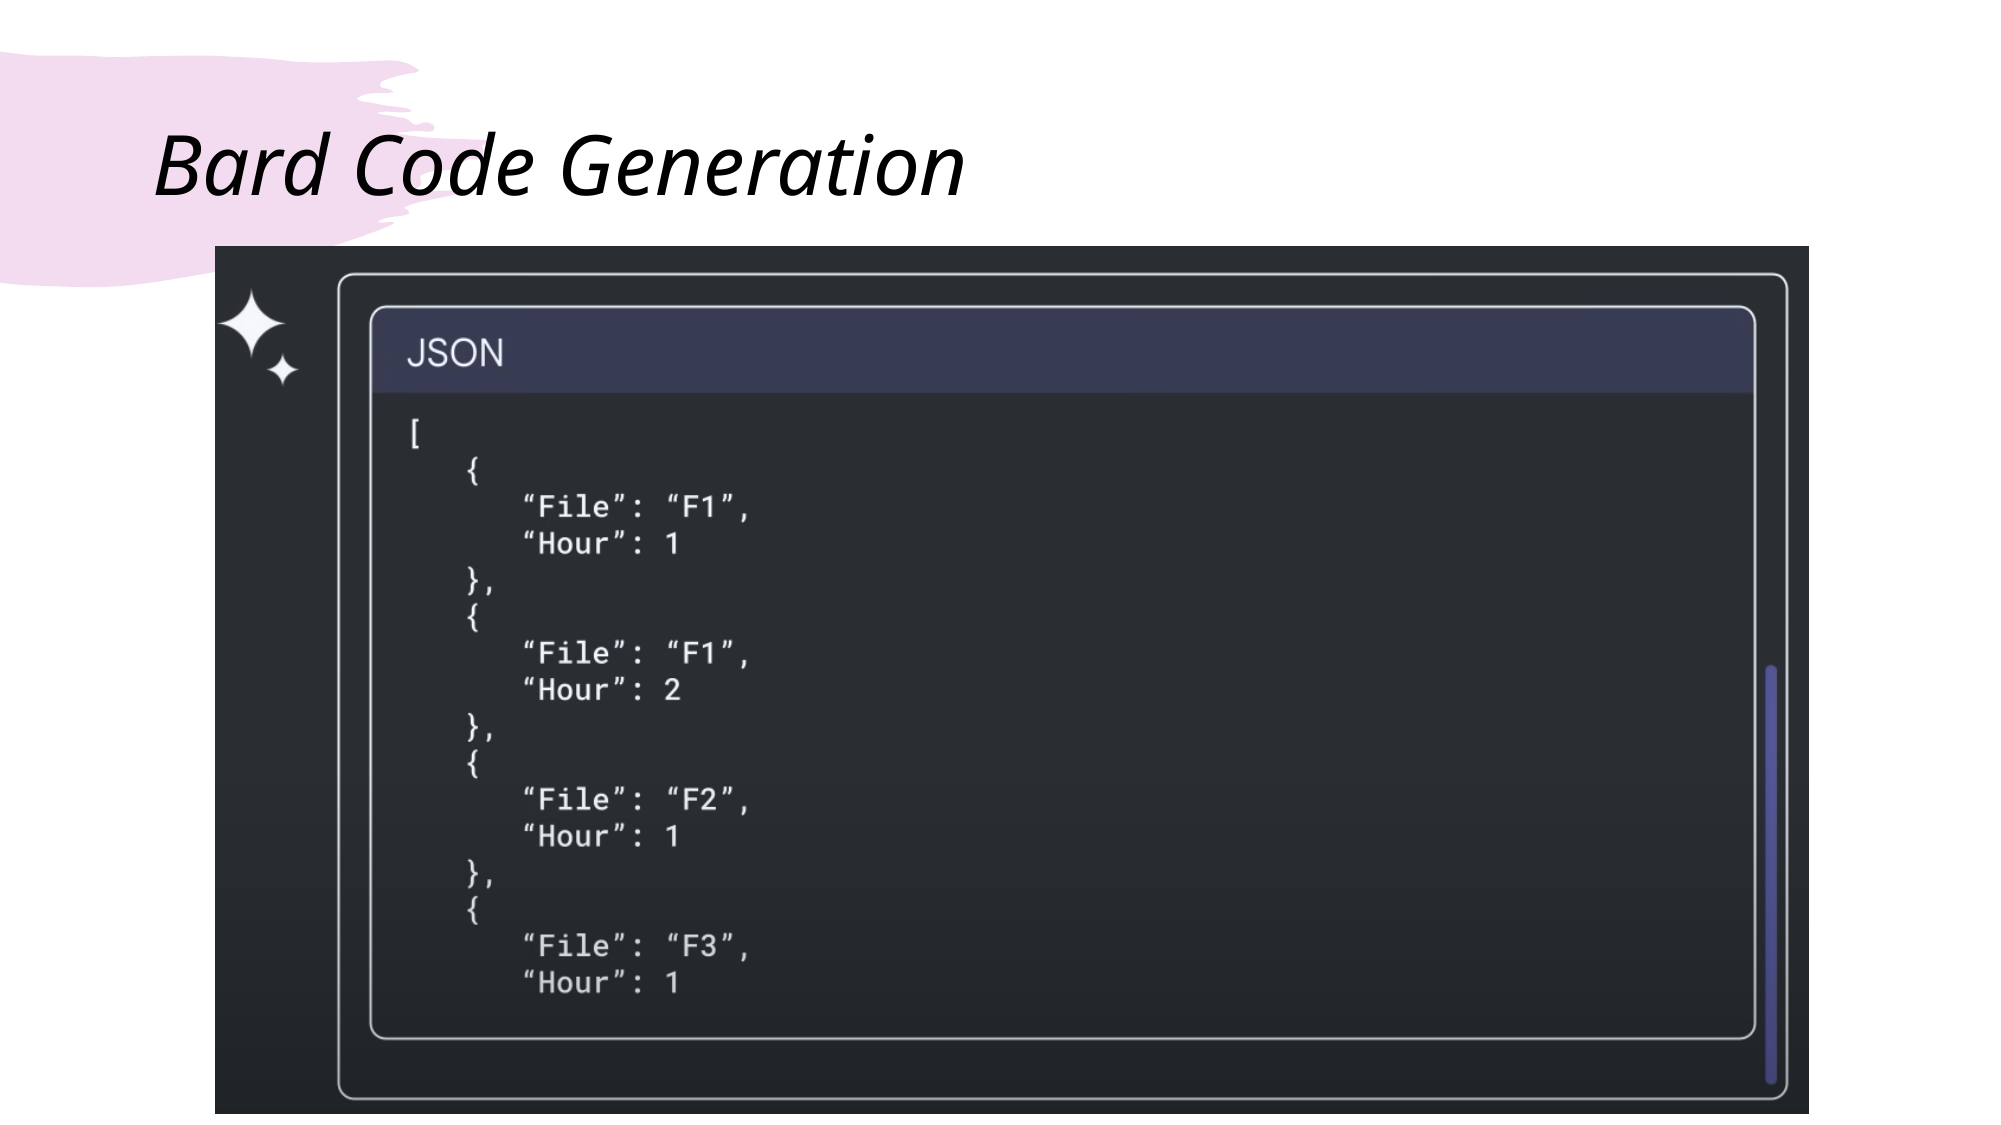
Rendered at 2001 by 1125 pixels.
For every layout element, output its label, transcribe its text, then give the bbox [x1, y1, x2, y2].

picture [214, 246, 1809, 1114]
title Bard Code Generation [137, 59, 1863, 278]
